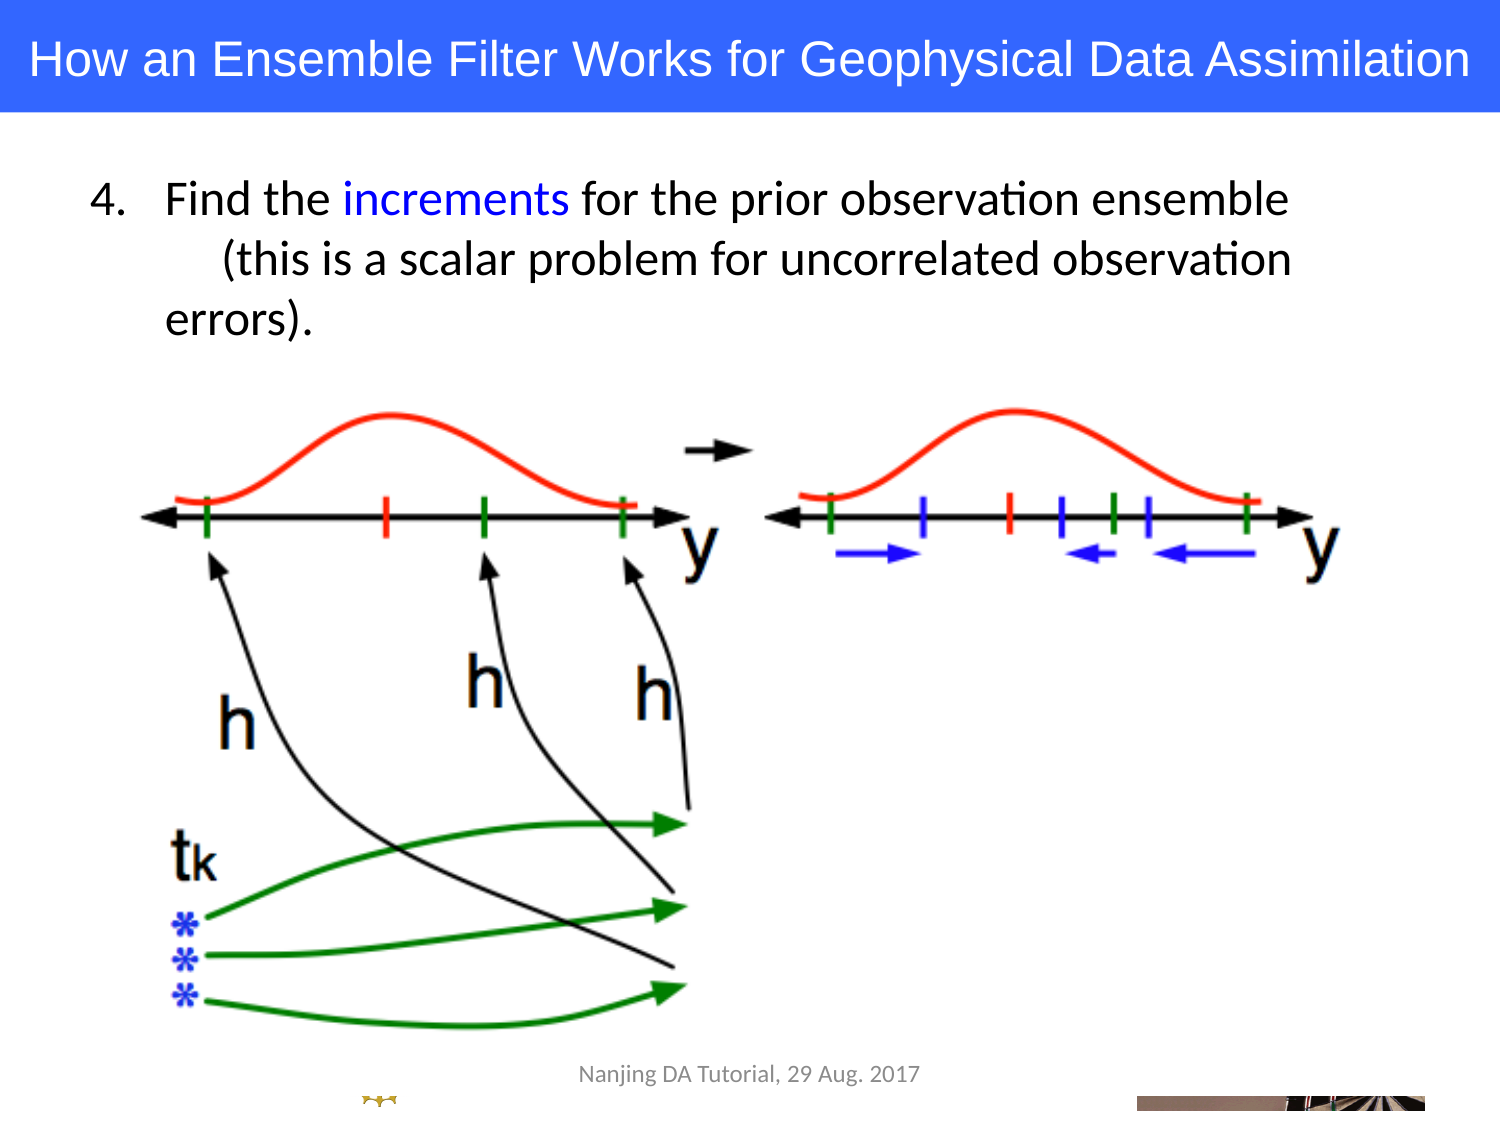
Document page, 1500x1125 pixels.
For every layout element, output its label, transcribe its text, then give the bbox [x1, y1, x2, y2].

picture [67, 336, 1427, 1111]
text_box Find the increments for the prior observation ensemble (this is a scalar problem for uncorrelated observation errors). [74, 158, 1444, 353]
title How an Ensemble Filter Works for Geophysical Data Assimilation [0, 0, 1500, 113]
